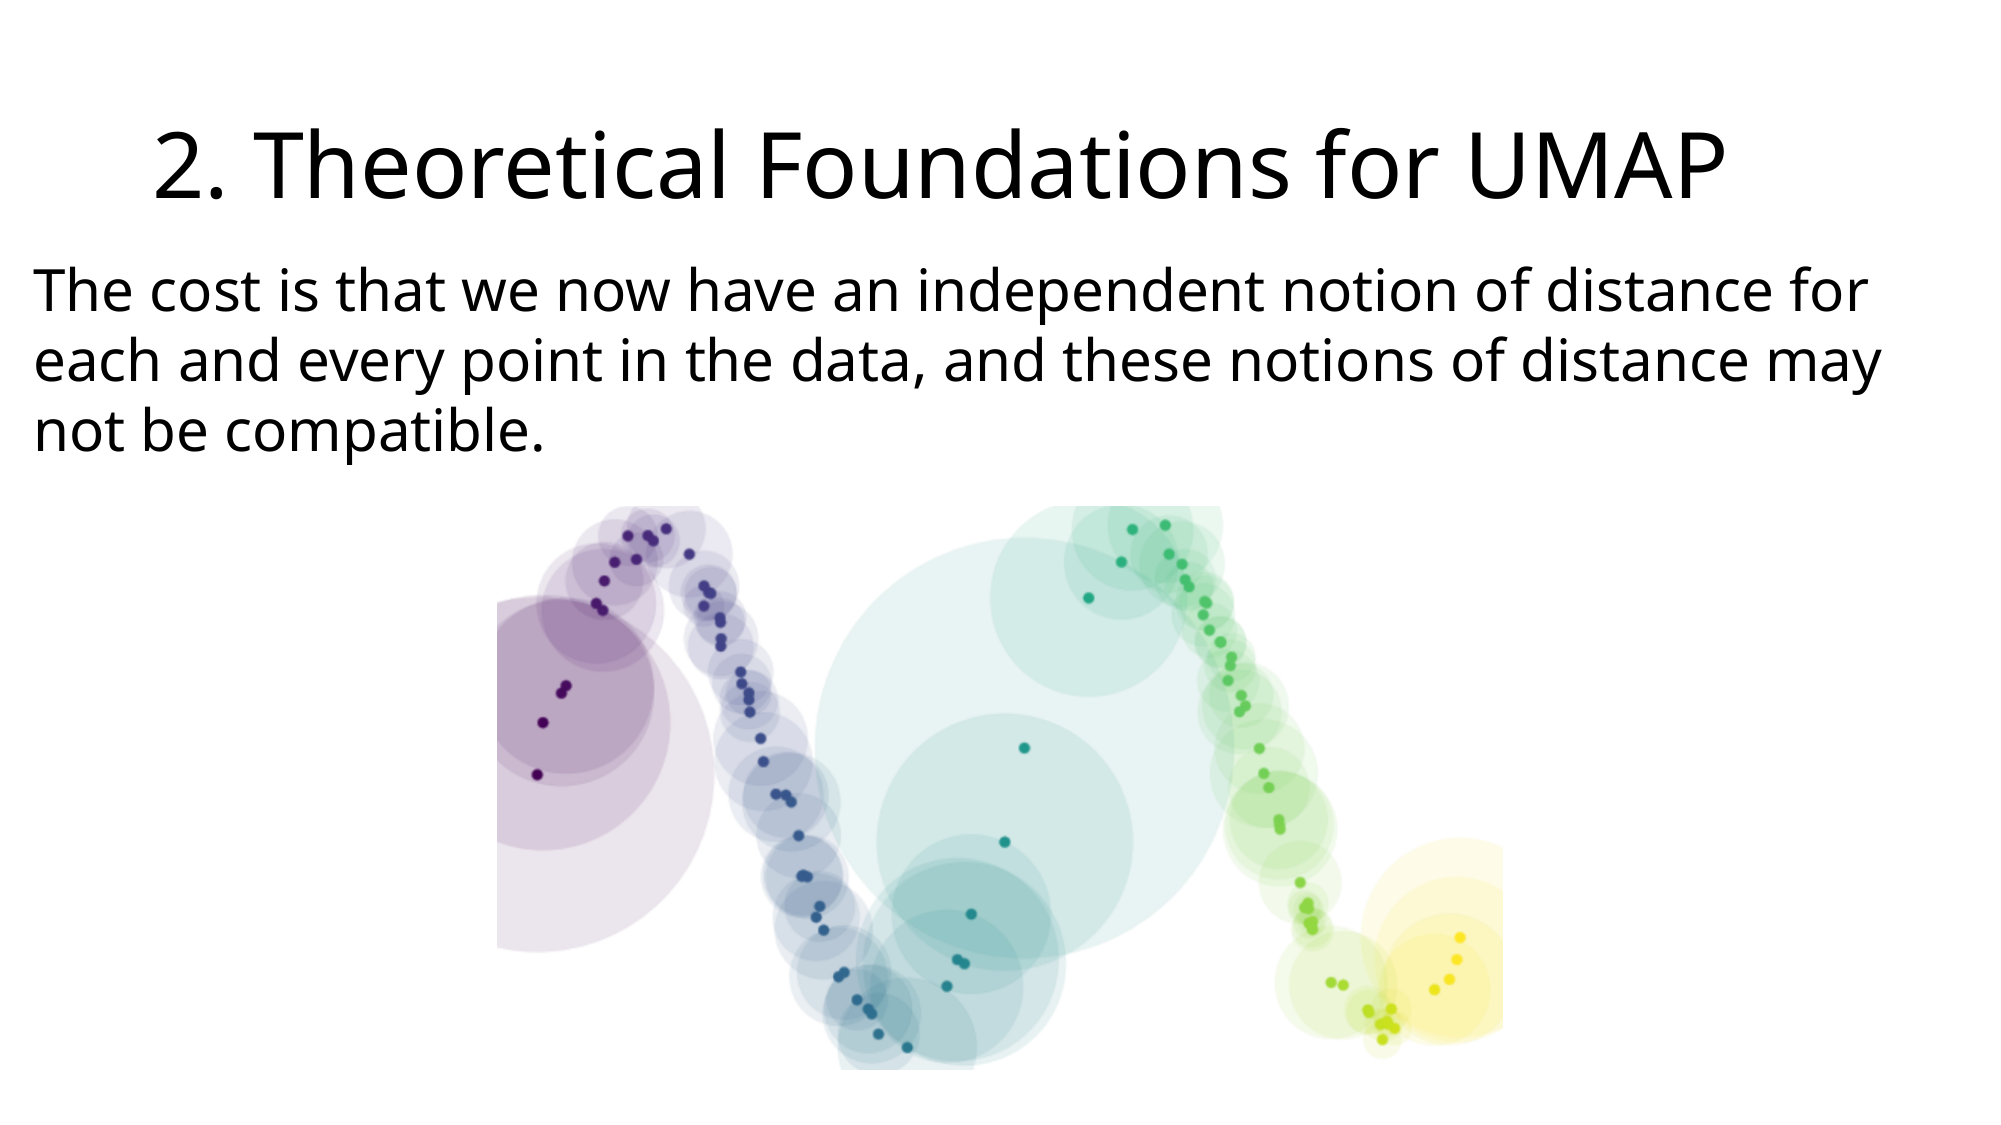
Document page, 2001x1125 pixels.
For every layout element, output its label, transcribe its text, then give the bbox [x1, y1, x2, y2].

title 2. Theoretical Foundations for UMAP [137, 59, 1863, 245]
picture [496, 506, 1503, 1070]
text_box The cost is that we now have an independent notion of distance for each and every point in the data, and these notions of distance may not be compatible. [18, 245, 1950, 471]
